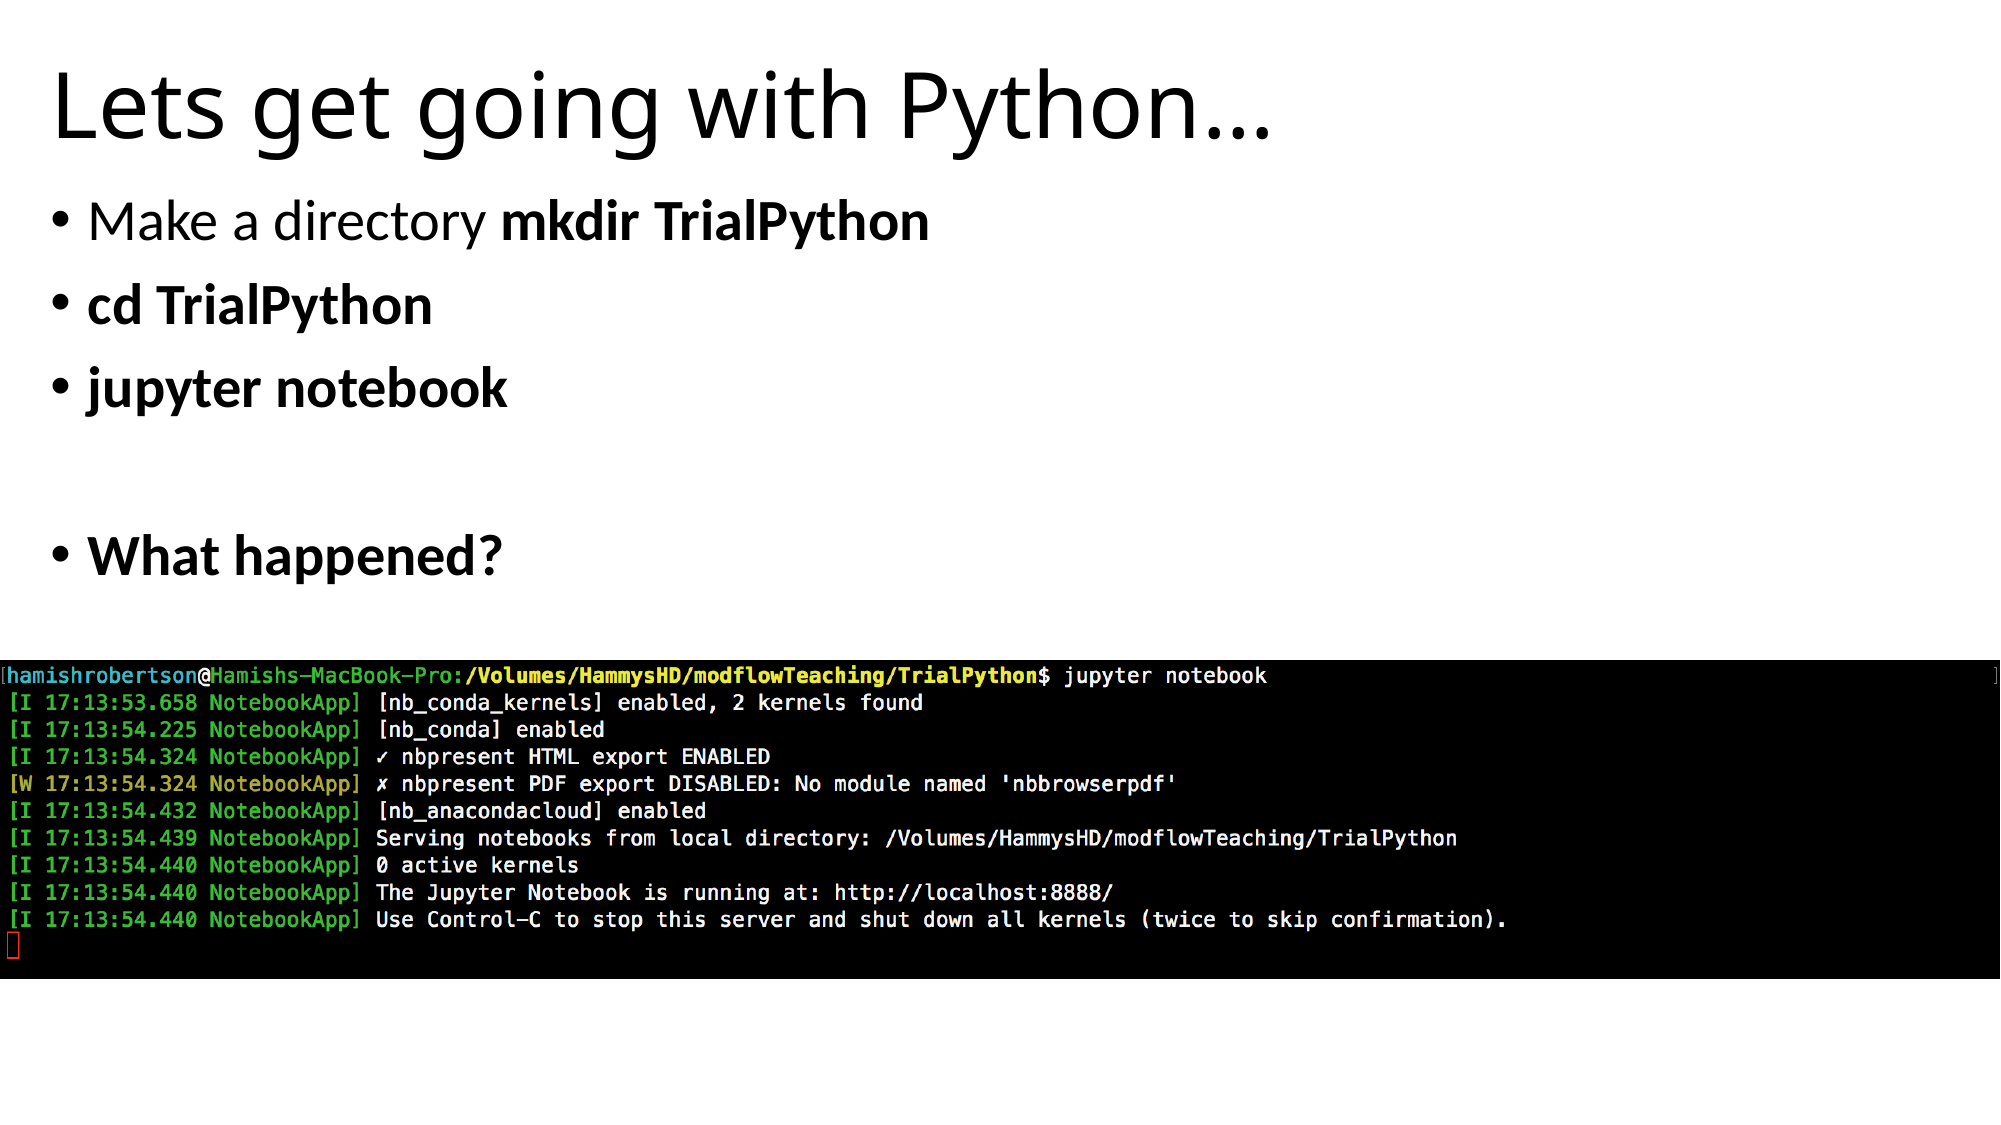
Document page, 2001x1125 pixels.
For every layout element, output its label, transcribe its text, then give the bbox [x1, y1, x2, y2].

title Lets get going with Python… [35, 0, 1761, 182]
picture [0, 659, 2000, 979]
list Make a directory mkdir TrialPython cd TrialPython jupyter notebook What happened? [35, 182, 1761, 659]
